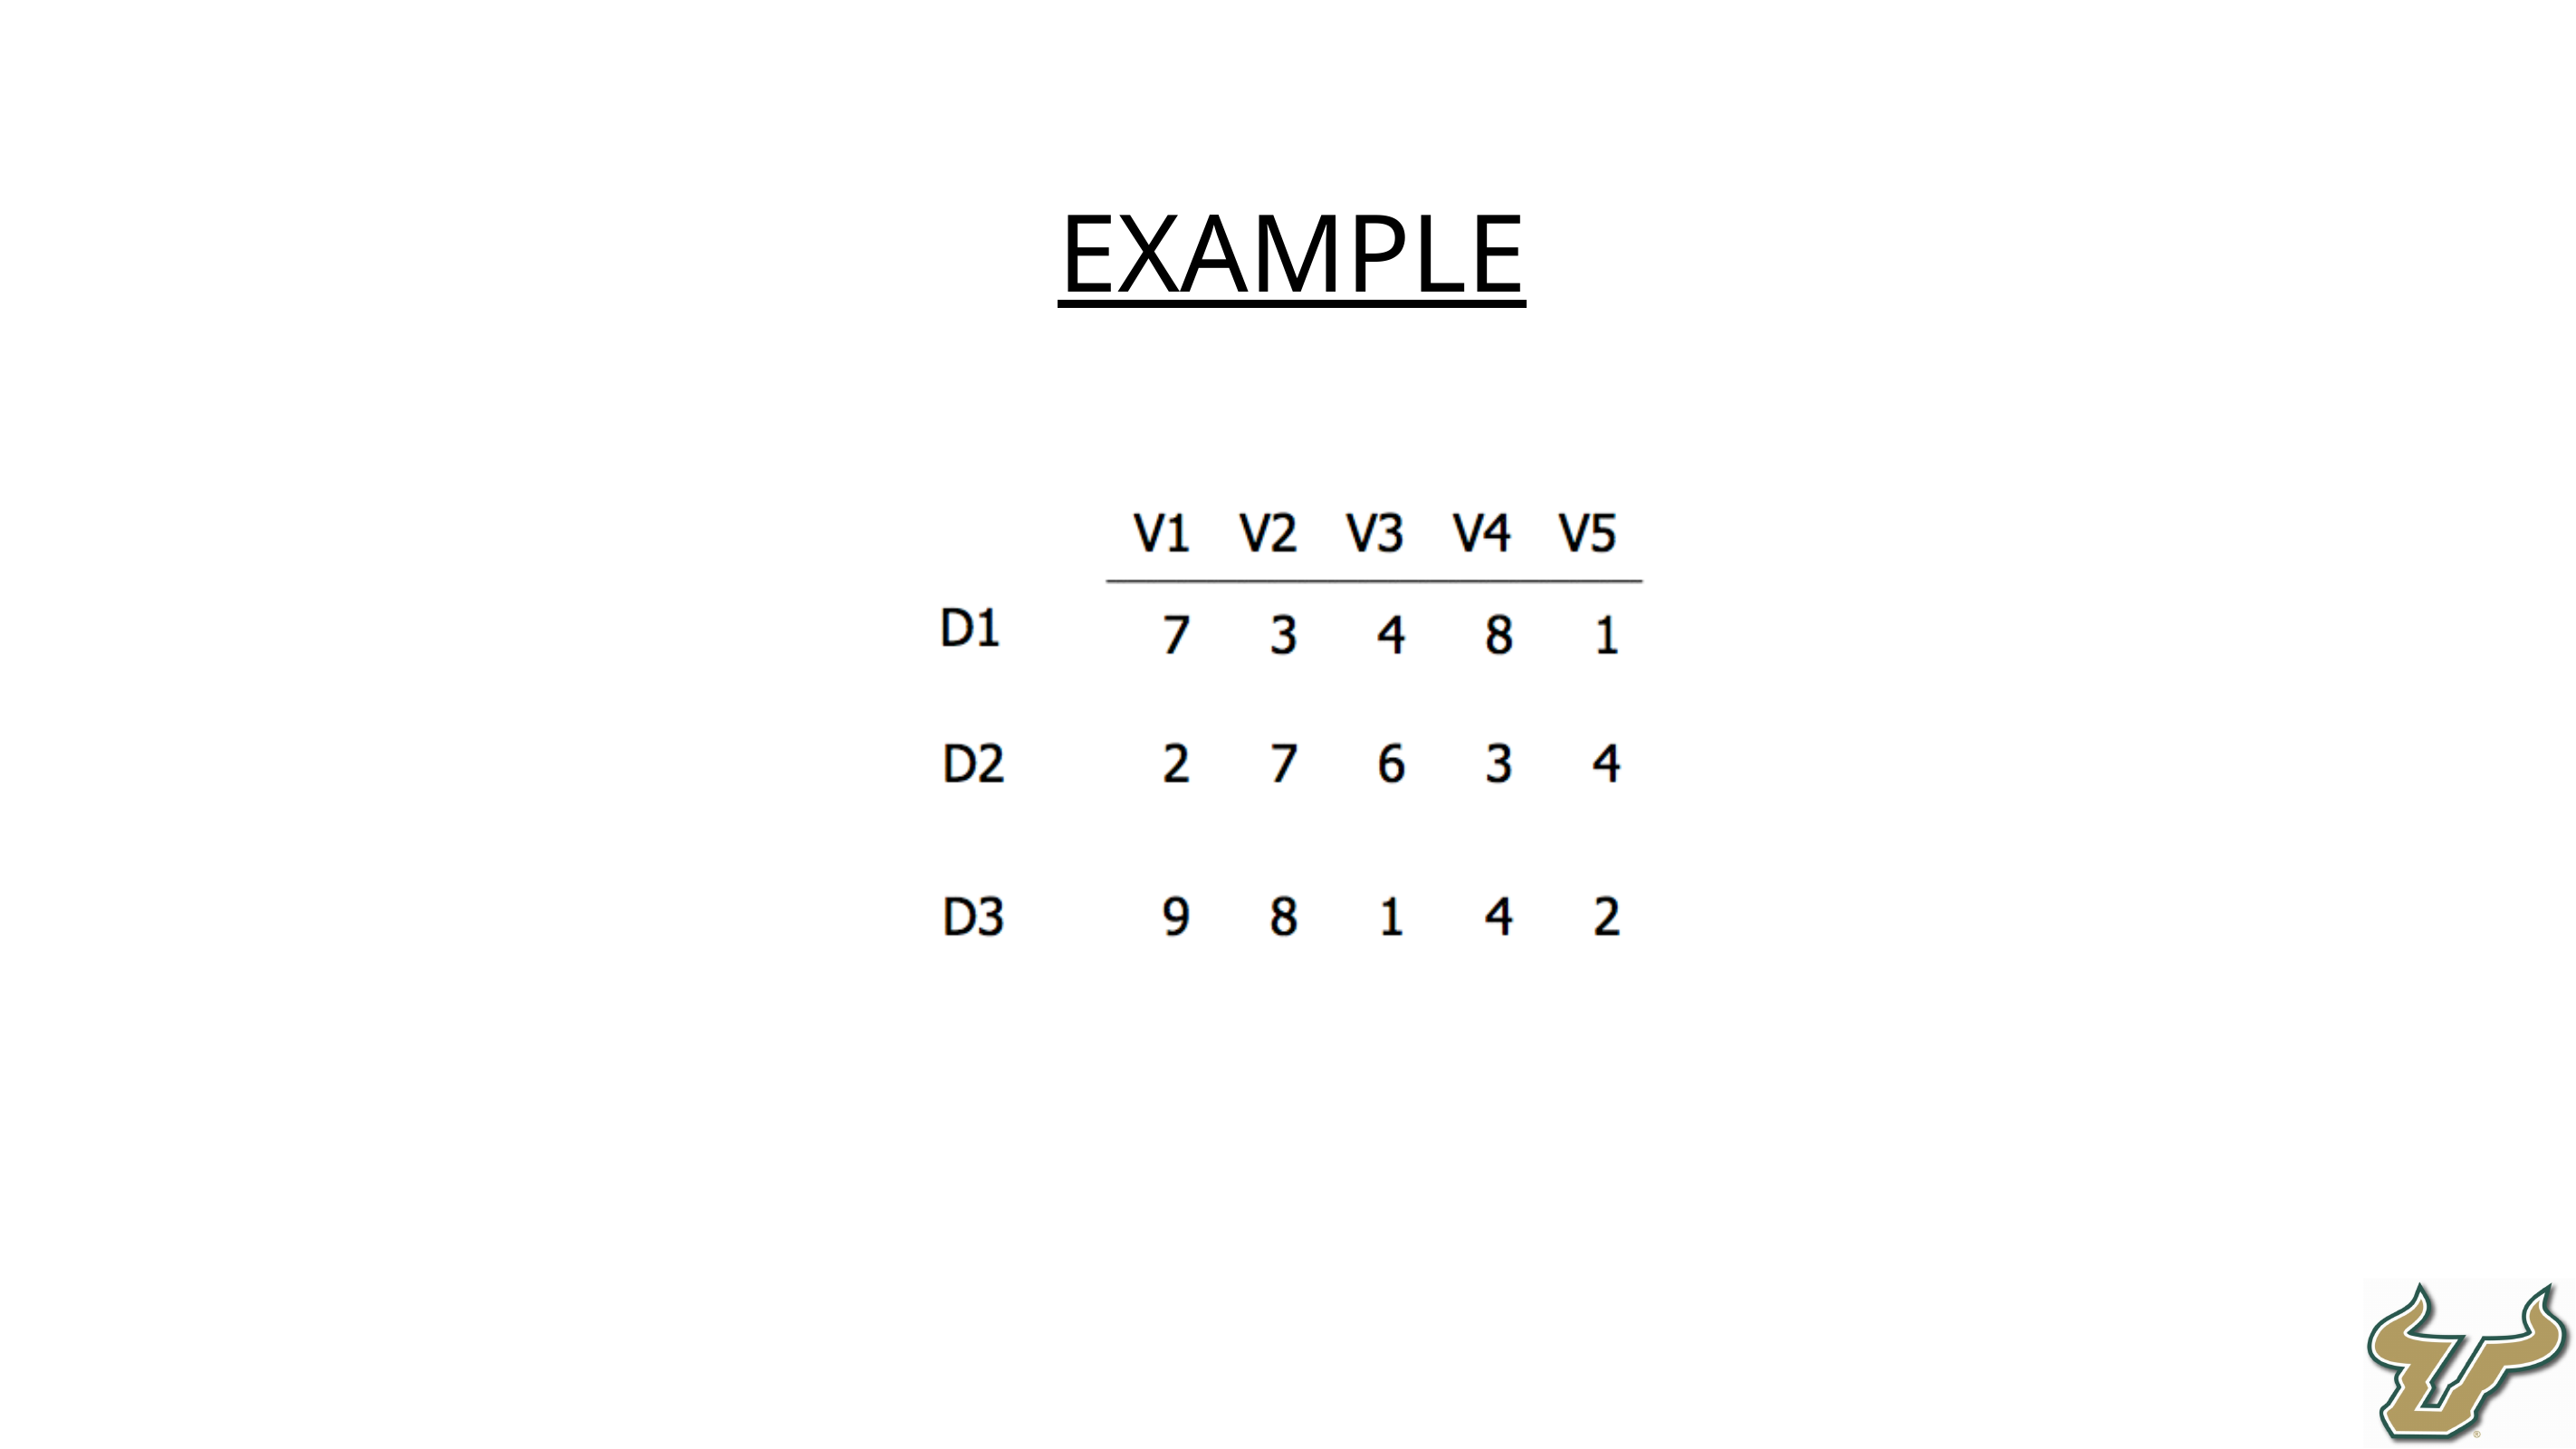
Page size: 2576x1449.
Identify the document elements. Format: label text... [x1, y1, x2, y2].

list EXAMPLE [337, 175, 2239, 340]
text_box [893, 452, 1682, 996]
picture [2363, 1278, 2576, 1448]
